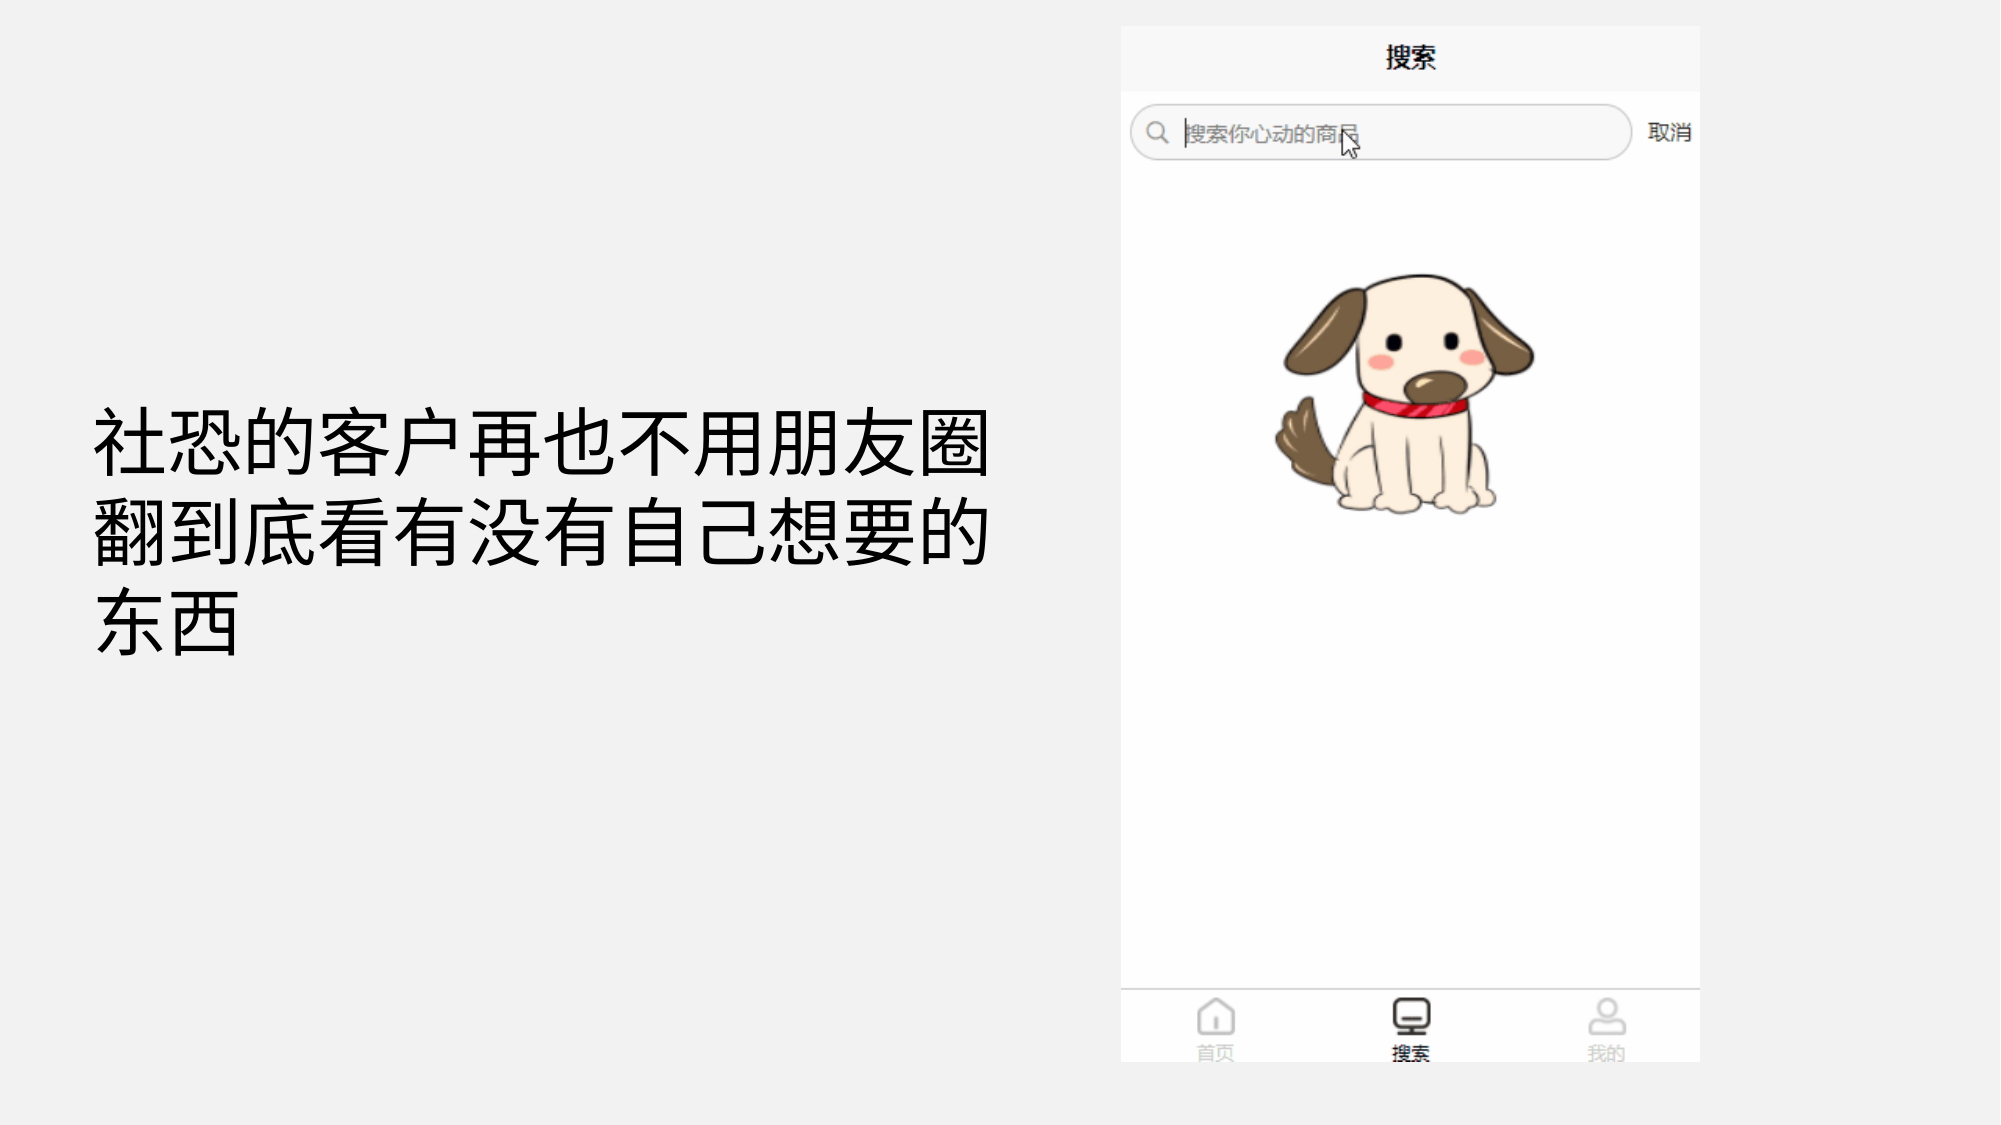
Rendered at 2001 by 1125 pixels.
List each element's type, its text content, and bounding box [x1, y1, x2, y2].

picture [1120, 26, 1700, 1062]
text_box 社恐的客户再也不用朋友圈翻到底看有没有自己想要的东西 [77, 387, 1026, 673]
